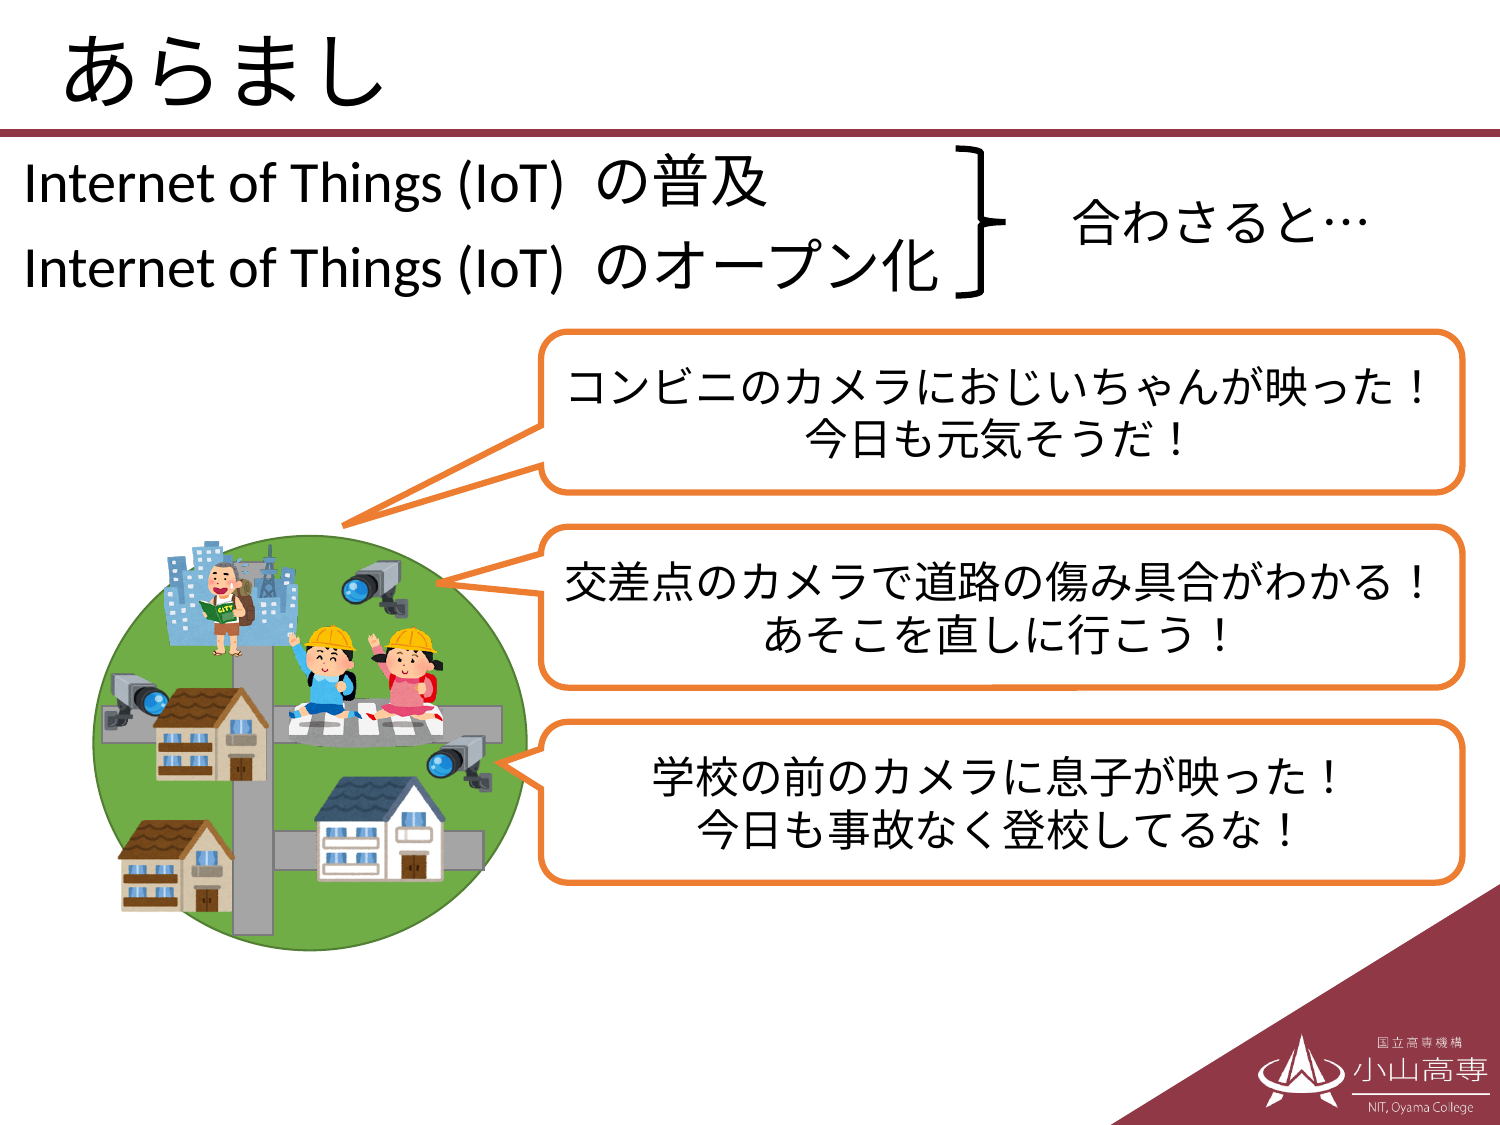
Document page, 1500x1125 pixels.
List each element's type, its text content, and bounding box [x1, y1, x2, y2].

picture [1112, 885, 1500, 1125]
text_box 合わさると… [1056, 184, 1430, 259]
title あらまし [42, 20, 1294, 130]
text_box Internet of Things (IoT) の普及 [9, 136, 1006, 222]
text_box コンビニのカメラにおじいちゃんが映った！ 今日も元気そうだ！ [342, 330, 1464, 527]
text_box 学校の前のカメラに息子が映った！ 今日も事故なく登校してるな！ [527, 720, 1464, 884]
text_box [955, 148, 1006, 297]
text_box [93, 535, 527, 951]
text_box 交差点のカメラで道路の傷み具合がわかる！ あそこを直しに行こう！ [527, 525, 1464, 689]
text_box Internet of Things (IoT) のオープン化 [9, 222, 1006, 307]
picture [0, 129, 1500, 137]
